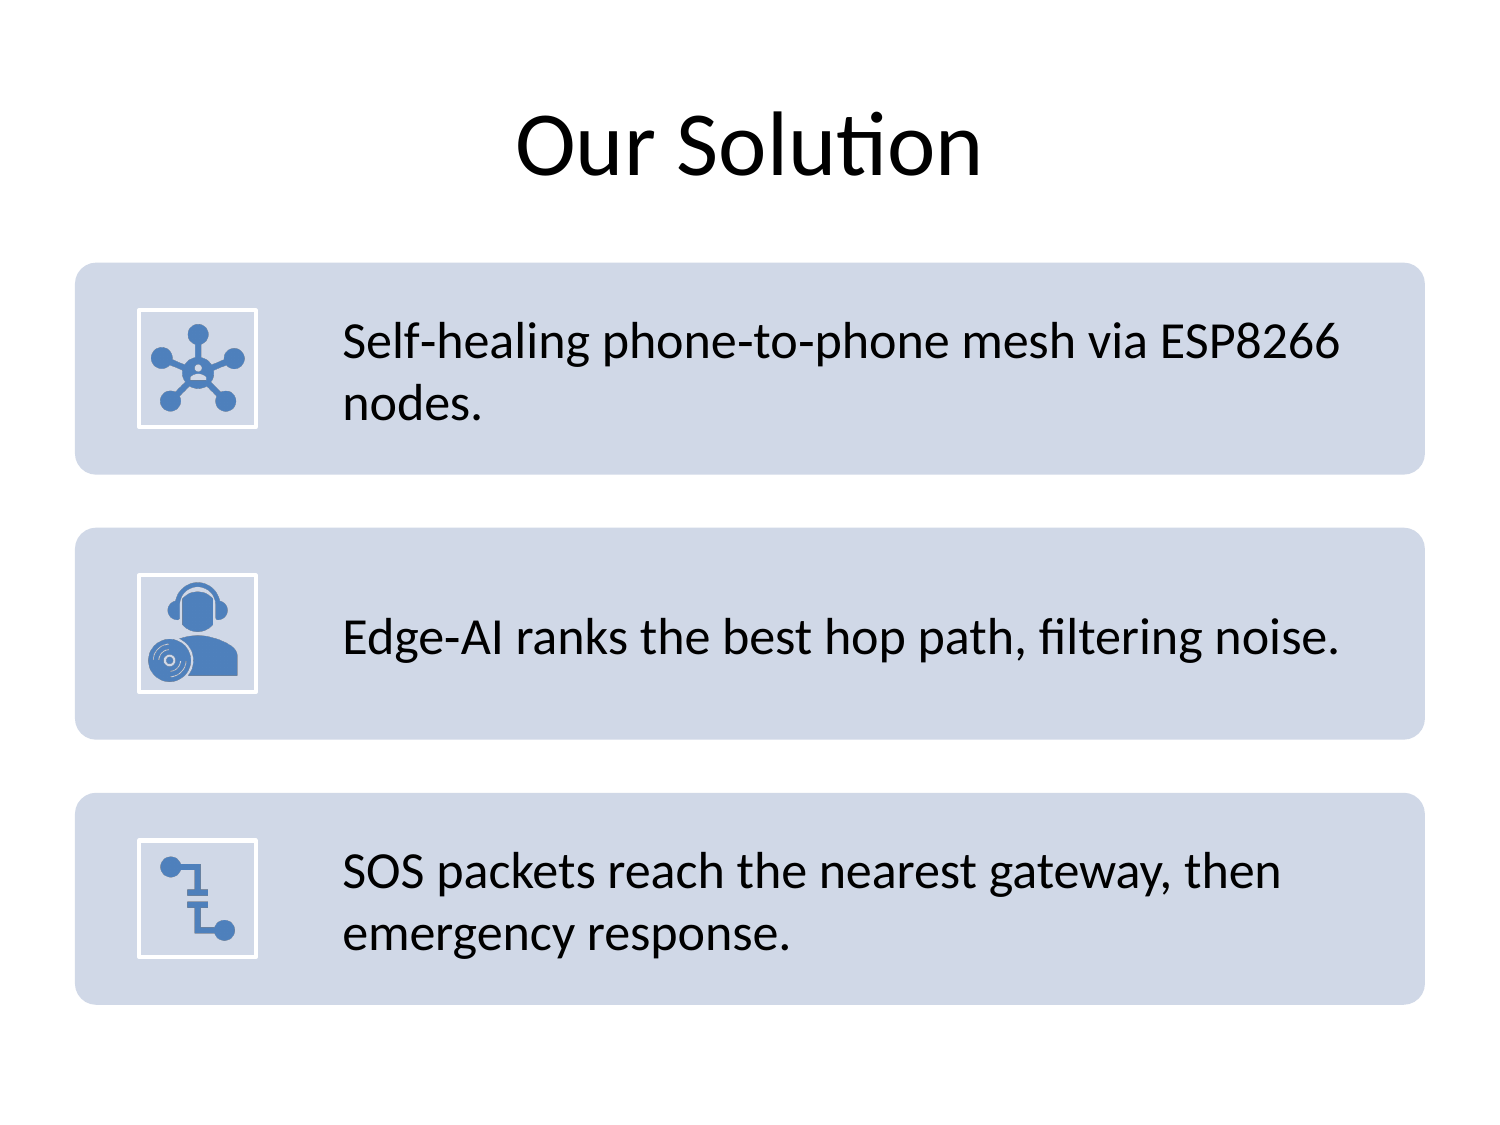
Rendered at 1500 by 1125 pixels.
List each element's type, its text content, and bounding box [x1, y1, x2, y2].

title Our Solution [75, 45, 1425, 233]
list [74, 262, 1426, 1006]
